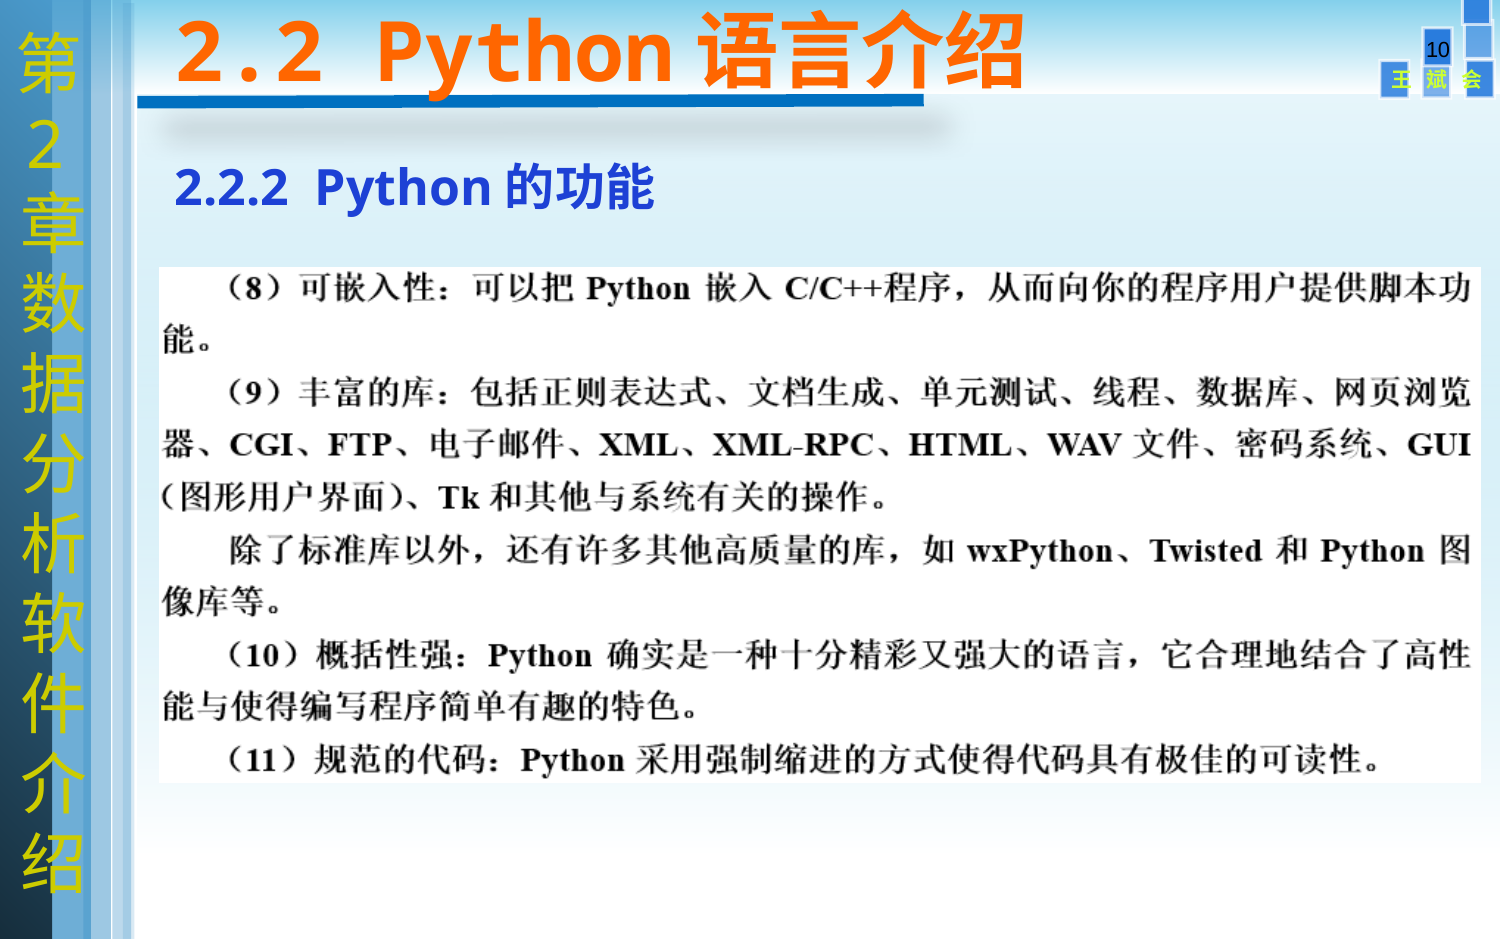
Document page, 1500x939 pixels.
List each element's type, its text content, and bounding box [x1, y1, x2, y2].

picture [159, 267, 1481, 783]
text_box 第2章数据分析软件介绍 [1, 14, 107, 910]
title 2.2 Python语言介绍 [159, 14, 1076, 81]
text_box 2.2.2 Python的功能 [159, 147, 714, 223]
